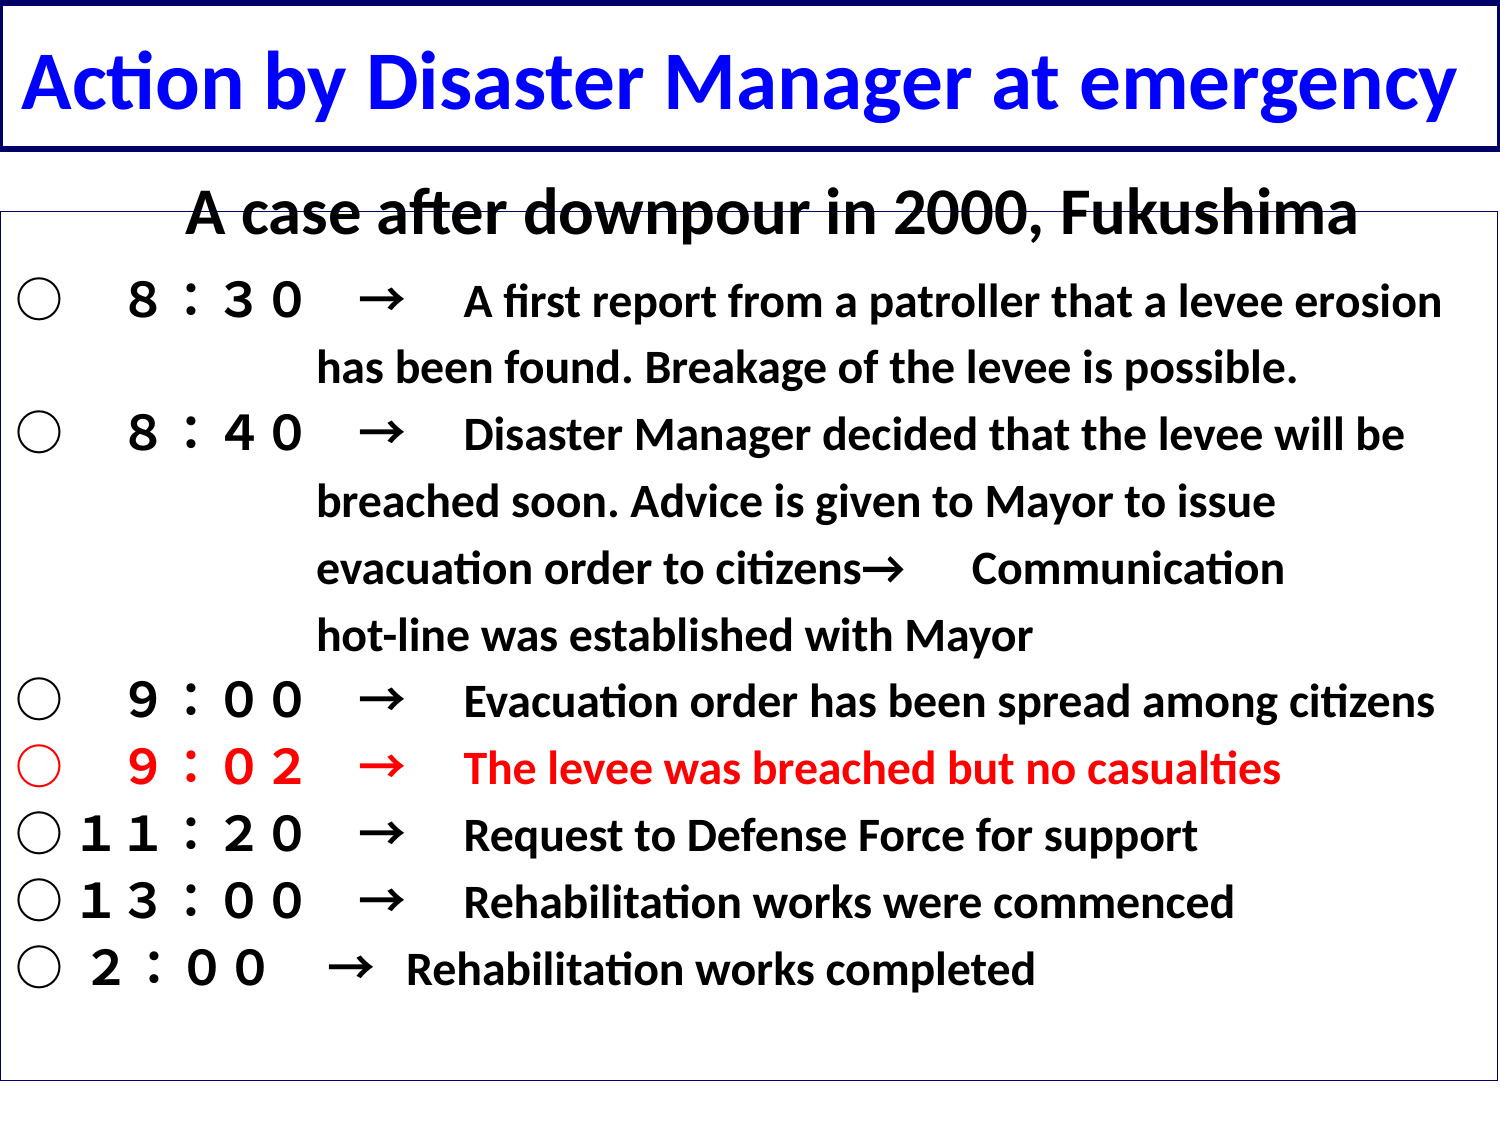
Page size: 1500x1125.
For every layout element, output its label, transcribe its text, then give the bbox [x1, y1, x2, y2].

text_box A case after downpour in 2000, Fukushima [171, 160, 1412, 256]
title Action by Disaster Manager at emergency [0, 3, 1500, 149]
list ○ ８：３０ → A first report from a patroller that a levee erosion has been found. Breakage of the levee is possible. ○ ８：４０ → Disaster Manager decided that the levee will be breached soon. Advice is given to Mayor to issue evacuation order to citizens→ Communication hot-line was established with Mayor ○ ９：００ → Evacuation order has been spread among citizens ○ ９：０２ → The levee was breached but no casualties ○１１：２０ → Request to Defense Force for support ○１３：００ → Rehabilitation works were commenced ○ ２：００ → Rehabilitation works completed [0, 211, 1498, 1081]
